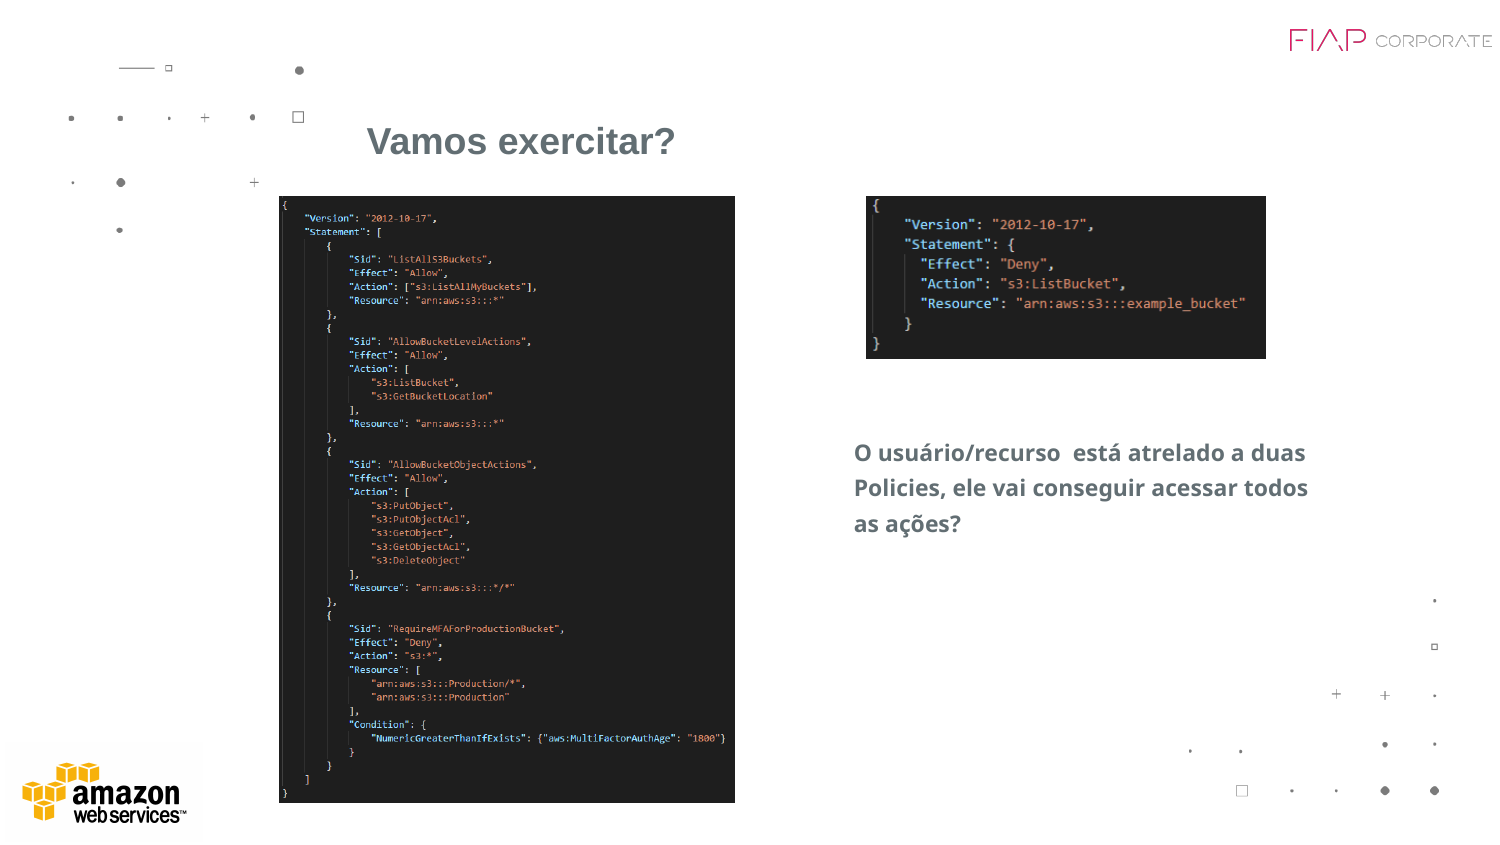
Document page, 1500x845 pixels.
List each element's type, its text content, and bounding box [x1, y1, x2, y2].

text_box O usuário/recurso está atrelado a duas Policies, ele vai conseguir acessar todos as ações? [838, 422, 1330, 545]
picture [4, 16, 1500, 845]
text_box Vamos exercitar? [351, 104, 1186, 170]
